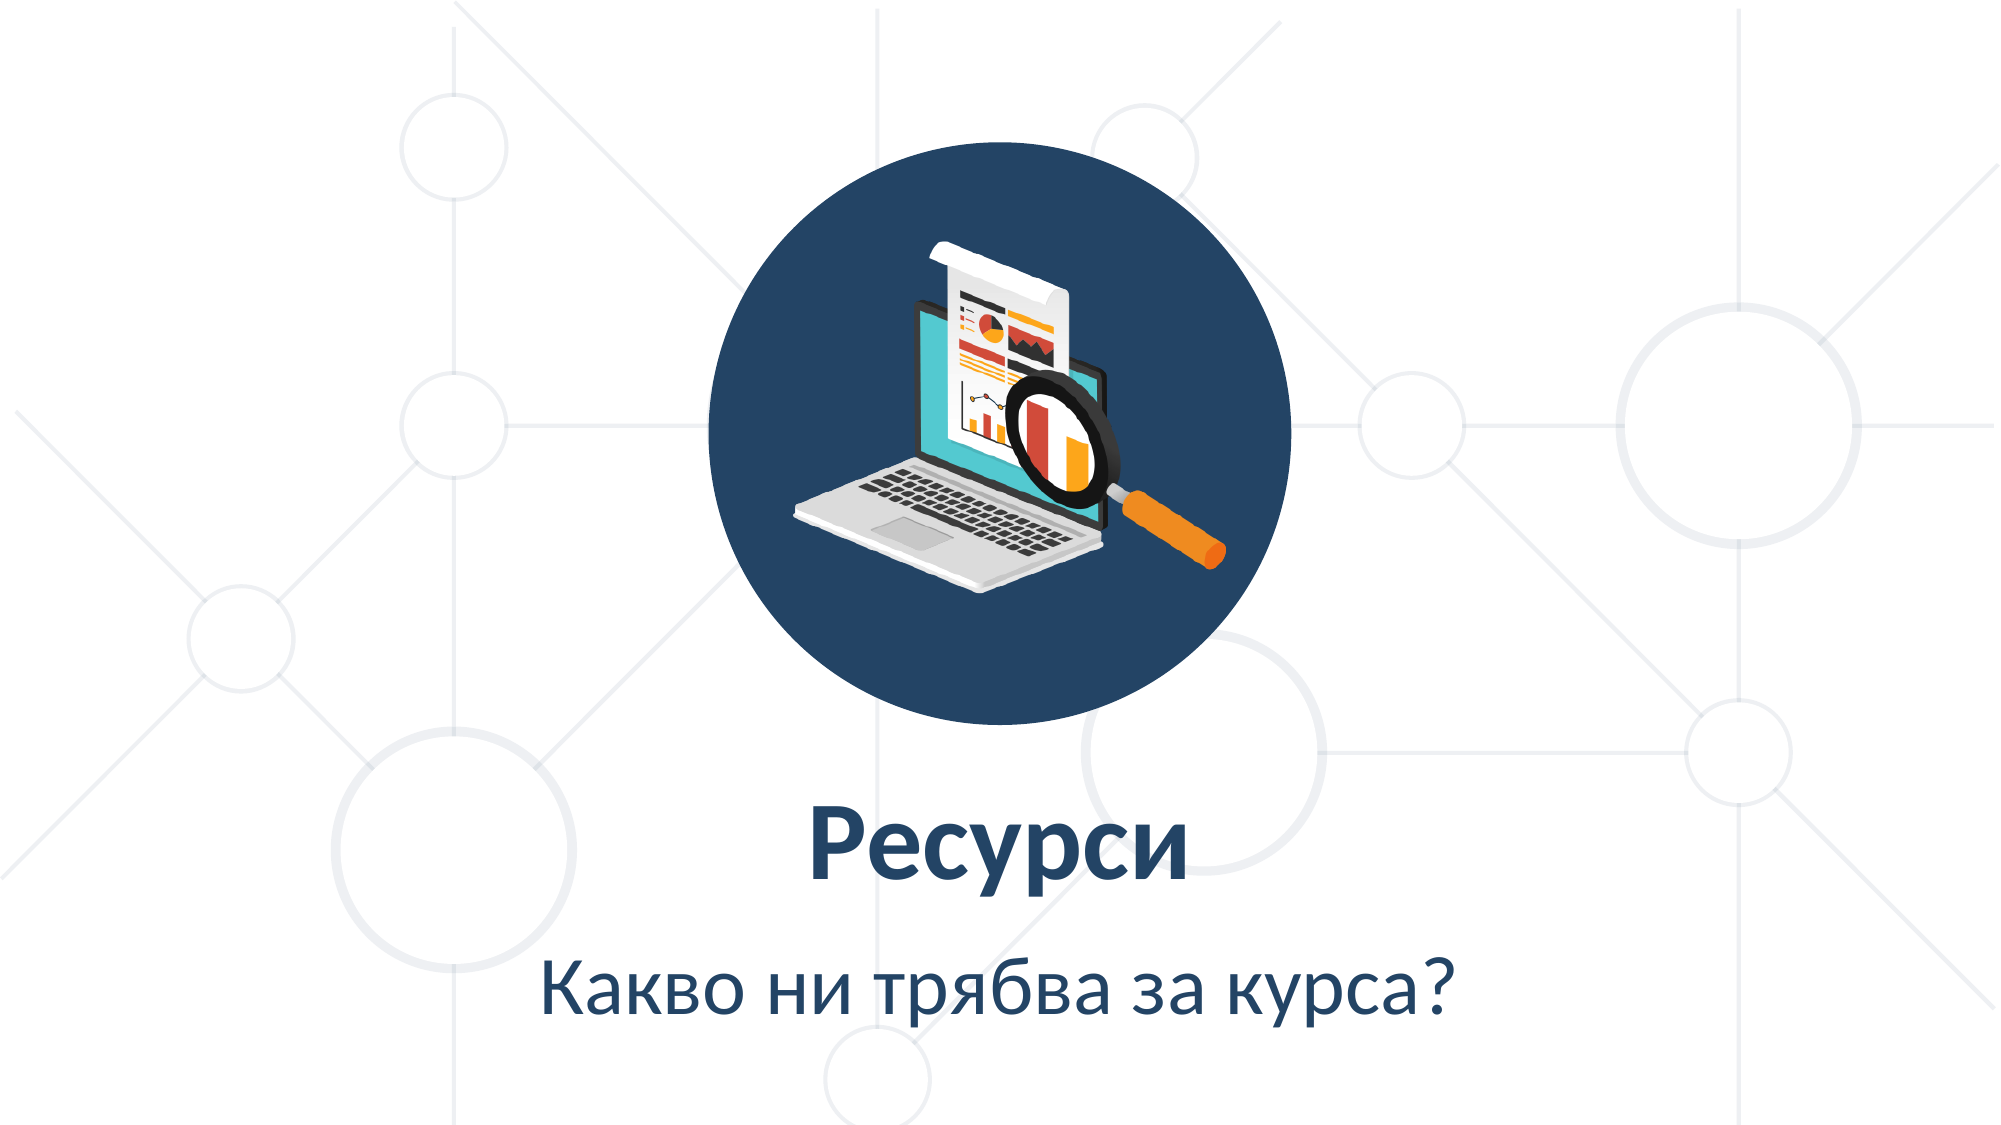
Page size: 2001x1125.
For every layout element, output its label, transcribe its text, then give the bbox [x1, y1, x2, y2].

picture [774, 230, 1241, 598]
title Ресурси [100, 771, 1900, 898]
subtitle Какво ни трябва за курса? [100, 916, 1900, 1043]
